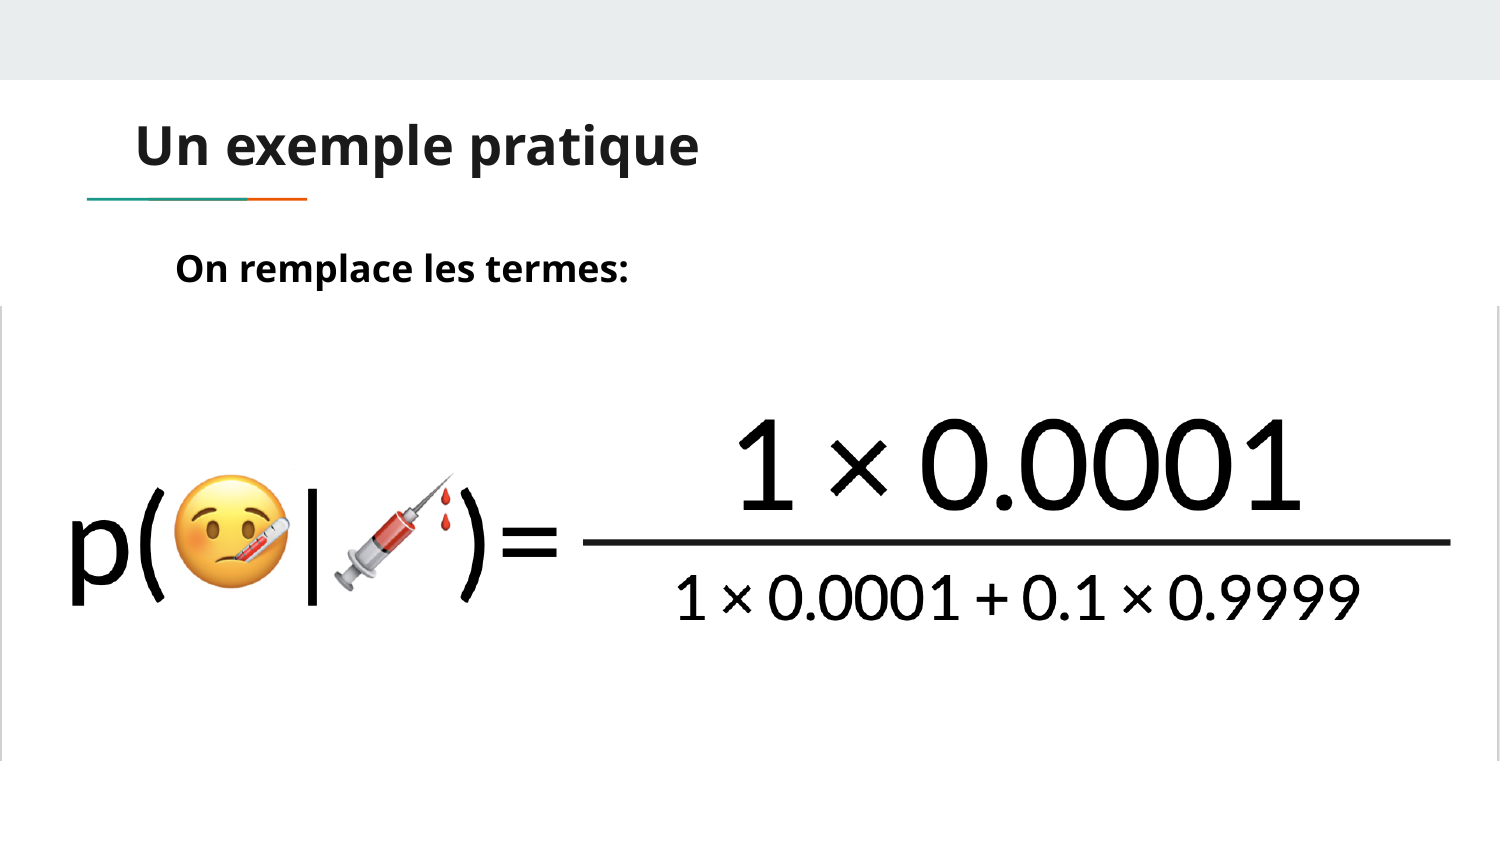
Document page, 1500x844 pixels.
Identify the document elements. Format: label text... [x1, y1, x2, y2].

picture [0, 305, 1500, 762]
title Un exemple pratique [119, 95, 1381, 184]
text_box On remplace les termes: [159, 229, 1432, 304]
